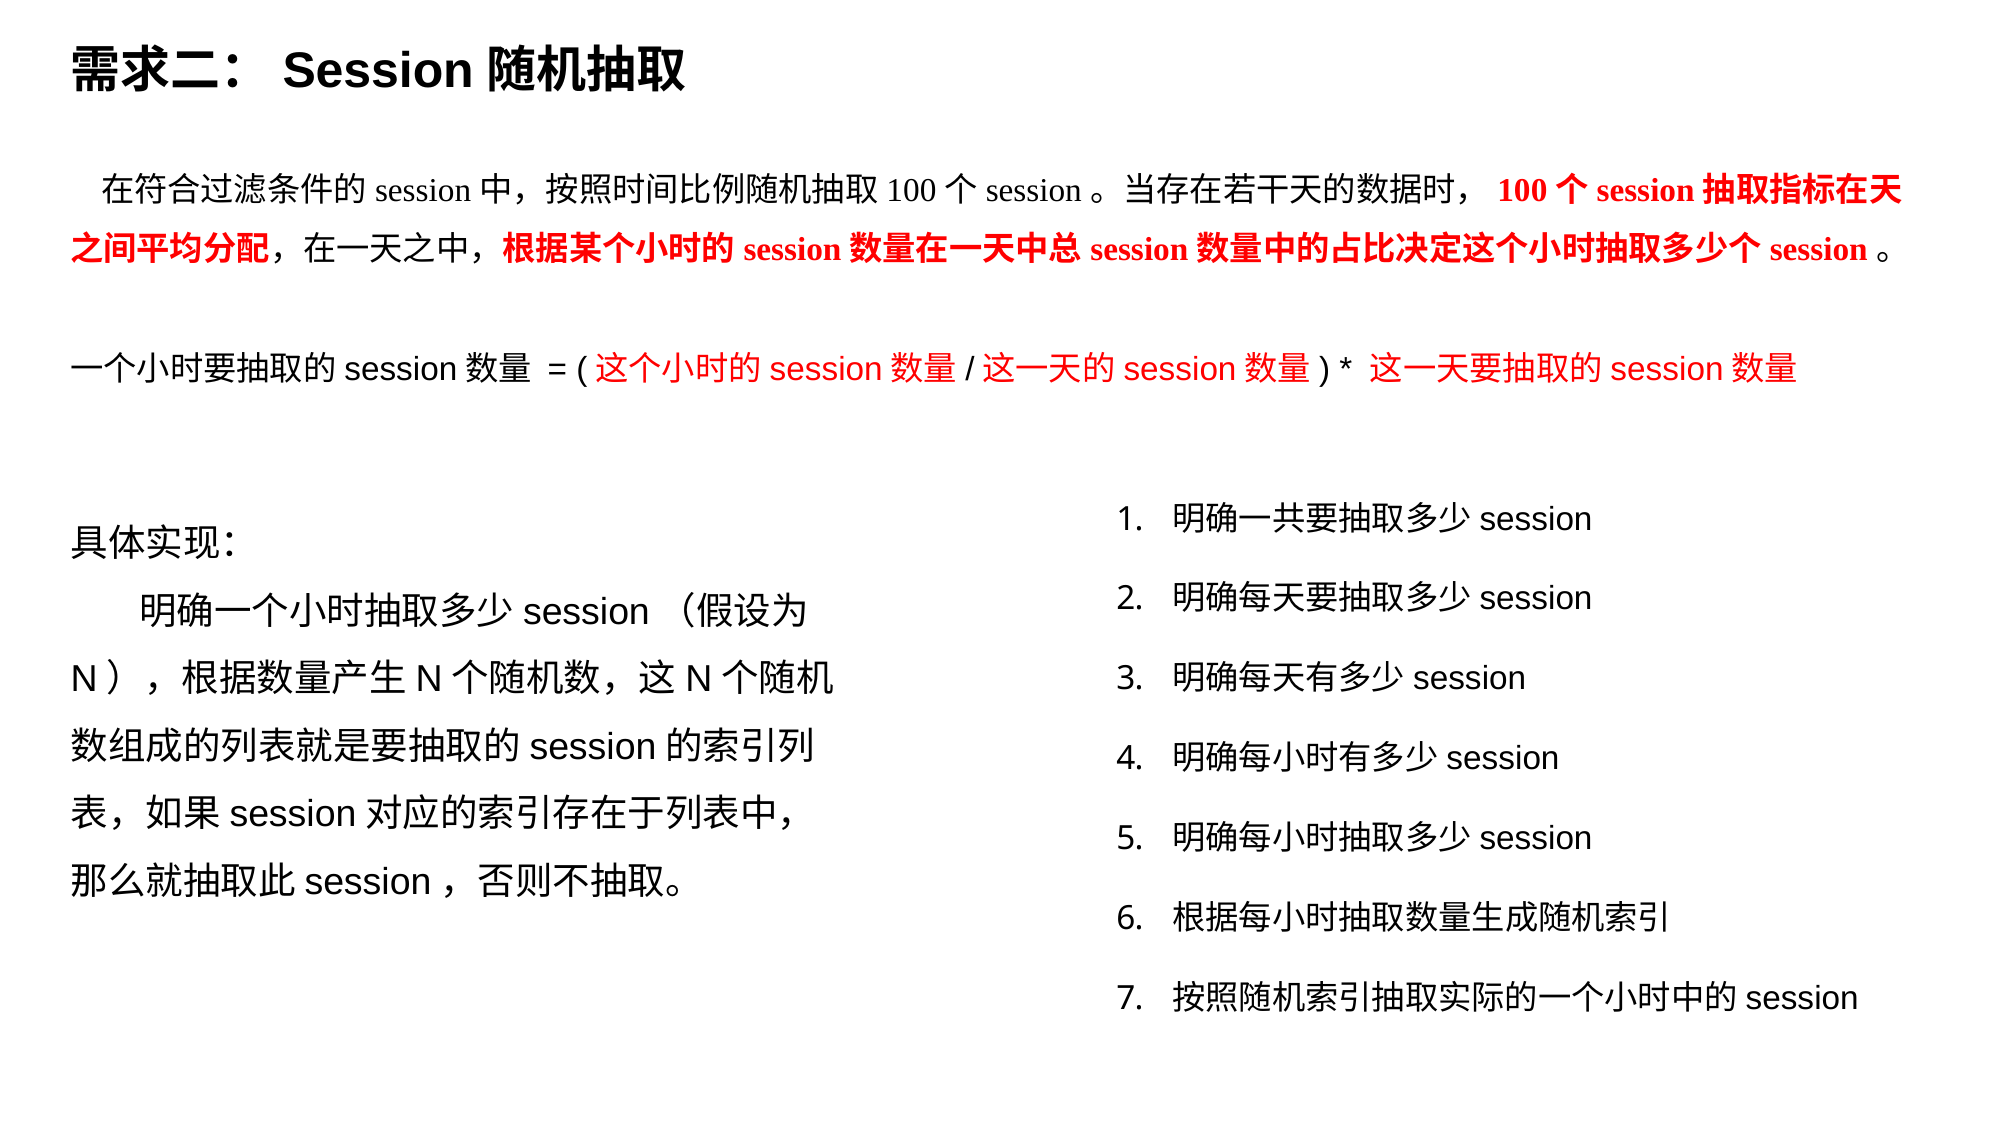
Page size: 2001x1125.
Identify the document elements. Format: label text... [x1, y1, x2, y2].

text_box 在符合过滤条件的session中，按照时间比例随机抽取100个session。当存在若干天的数据时，100个session抽取指标在天之间平均分配，在一天之中，根据某个小时的session数量在一天中总session数量中的占比决定这个小时抽取多少个session。 一个小时要抽取的session数量 = (这个小时的session数量/这一天的session数量) * 这一天要抽取的session数量 [55, 140, 1941, 455]
text_box 需求二：Session随机抽取 [55, 30, 855, 106]
text_box 明确一共要抽取多少session 明确每天要抽取多少session 明确每天有多少session 明确每小时有多少session 明确每小时抽取多少session 根据每小时抽取数量生成随机索引 按照随机索引抽取实际的一个小时中的session [1101, 489, 1941, 1024]
text_box 具体实现： 明确一个小时抽取多少session（假设为N），根据数量产生N个随机数，这N个随机数组成的列表就是要抽取的session的索引列表，如果session对应的索引存在于列表中，那么就抽取此session，否则不抽取。 [55, 489, 855, 910]
